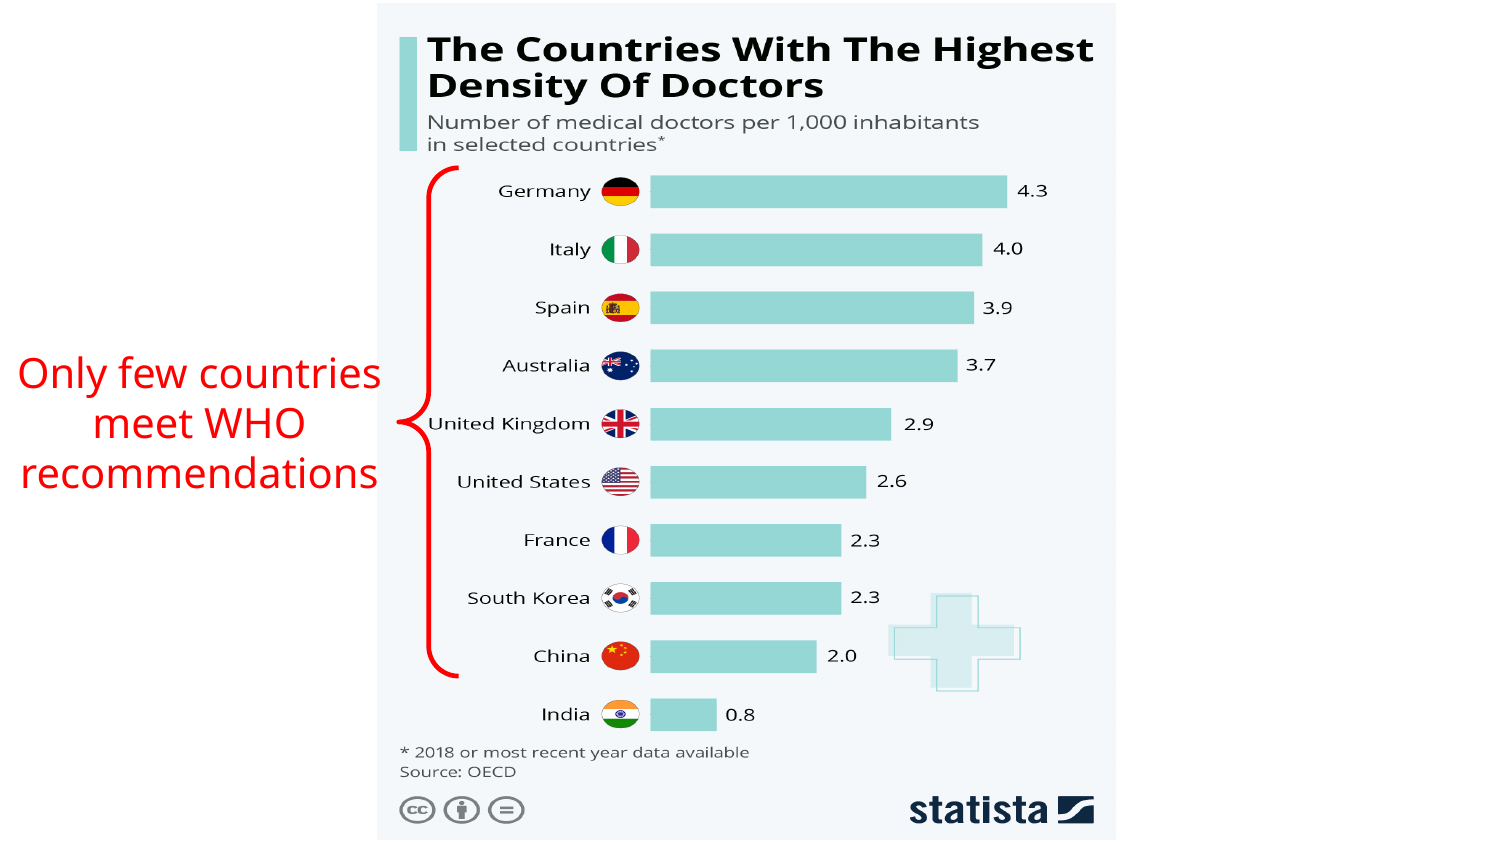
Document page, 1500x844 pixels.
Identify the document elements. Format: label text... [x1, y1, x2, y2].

picture [377, 3, 1117, 841]
text_box Only few countries meet WHO recommendations [0, 332, 372, 512]
